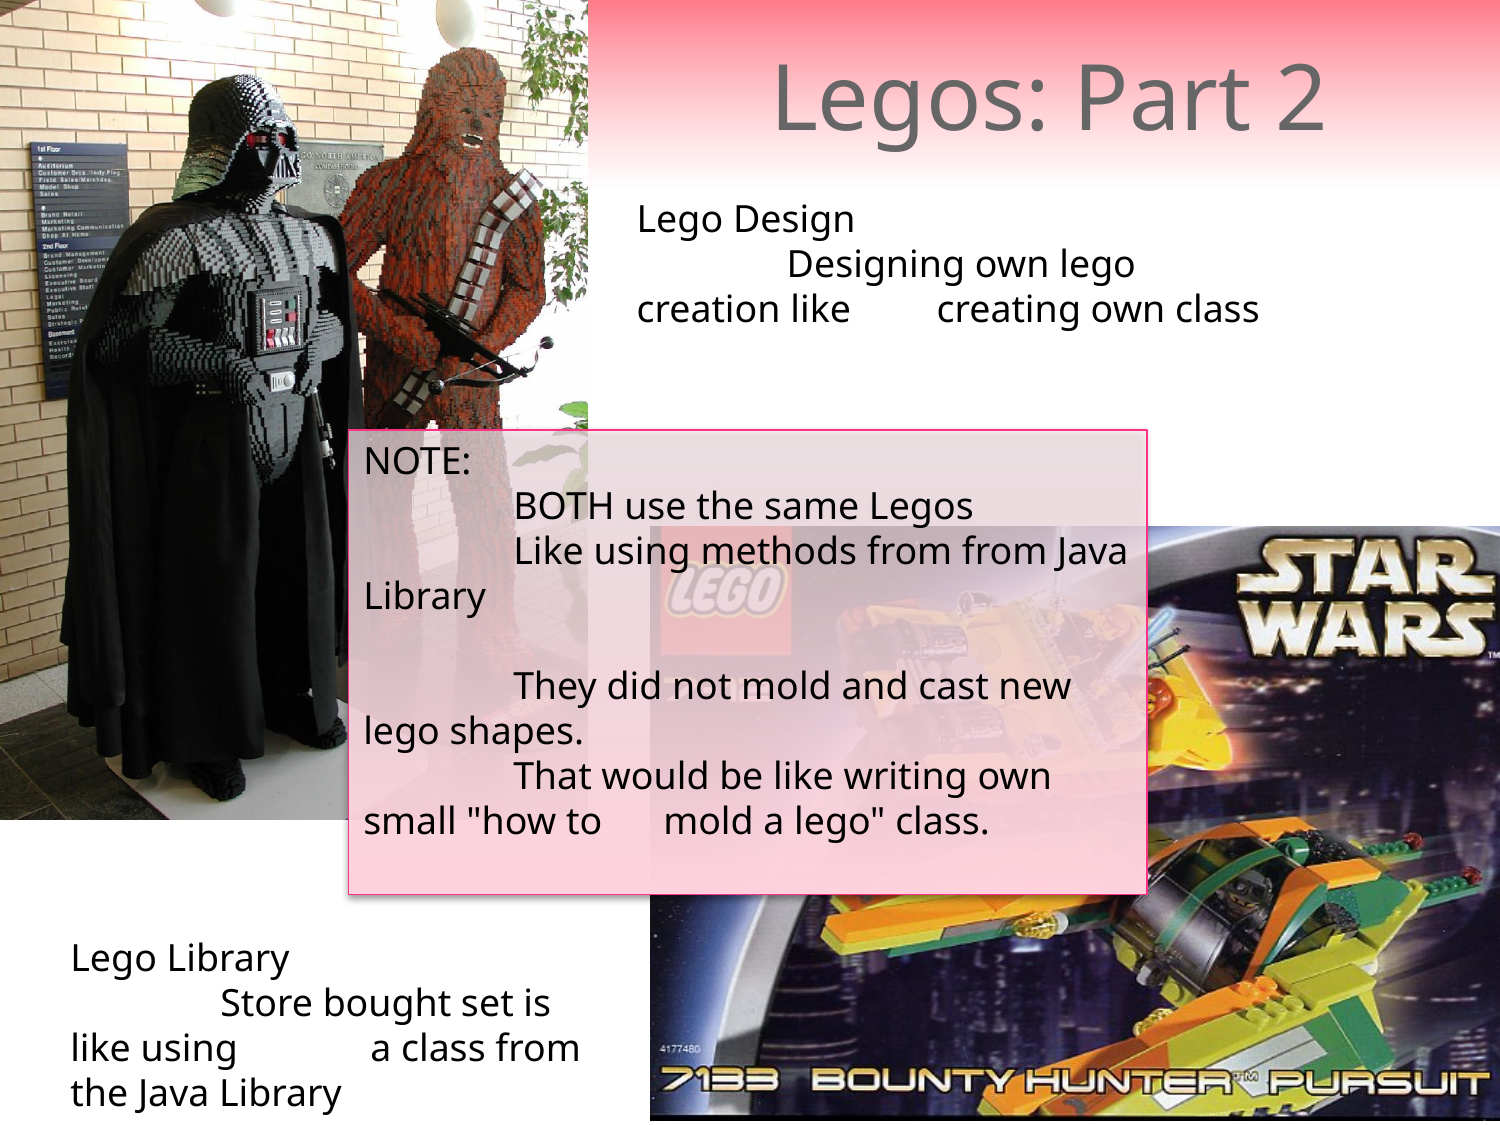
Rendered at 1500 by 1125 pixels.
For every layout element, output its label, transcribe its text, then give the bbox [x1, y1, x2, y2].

text_box Lego Design Designing own lego creation like creating own class [621, 187, 1285, 428]
picture [650, 526, 1500, 1121]
title Legos: Part 2 [588, 0, 1500, 188]
text_box NOTE: BOTH use the same Legos Like using methods from from Java Library They did not mold and cast new lego shapes. That would be like writing own small "how to mold a lego" class. [348, 429, 1148, 895]
picture [0, 0, 588, 820]
text_box Lego Library Store bought set is like using a class from the Java Library [55, 926, 622, 1122]
